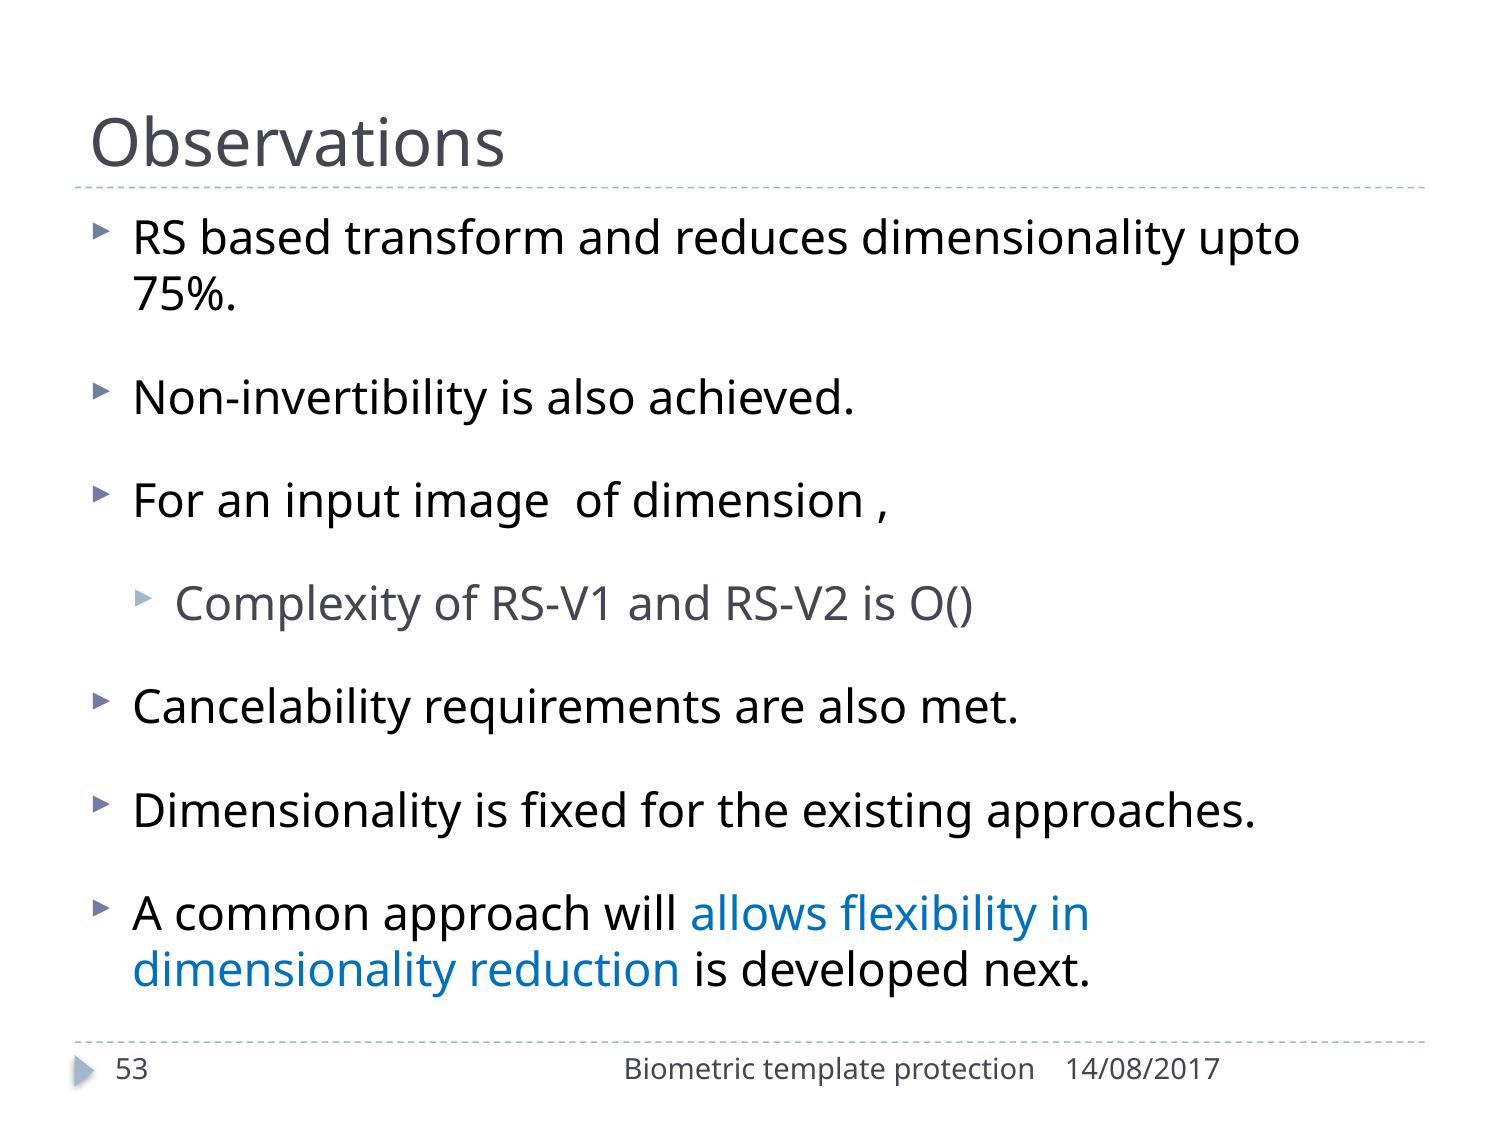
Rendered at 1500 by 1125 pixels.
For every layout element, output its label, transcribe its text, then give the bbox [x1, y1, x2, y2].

title Observations [75, 24, 1425, 188]
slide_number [1051, 1042, 1426, 1103]
footer Biometric template protection [475, 1042, 1051, 1103]
slide_number 53 [100, 1042, 426, 1103]
